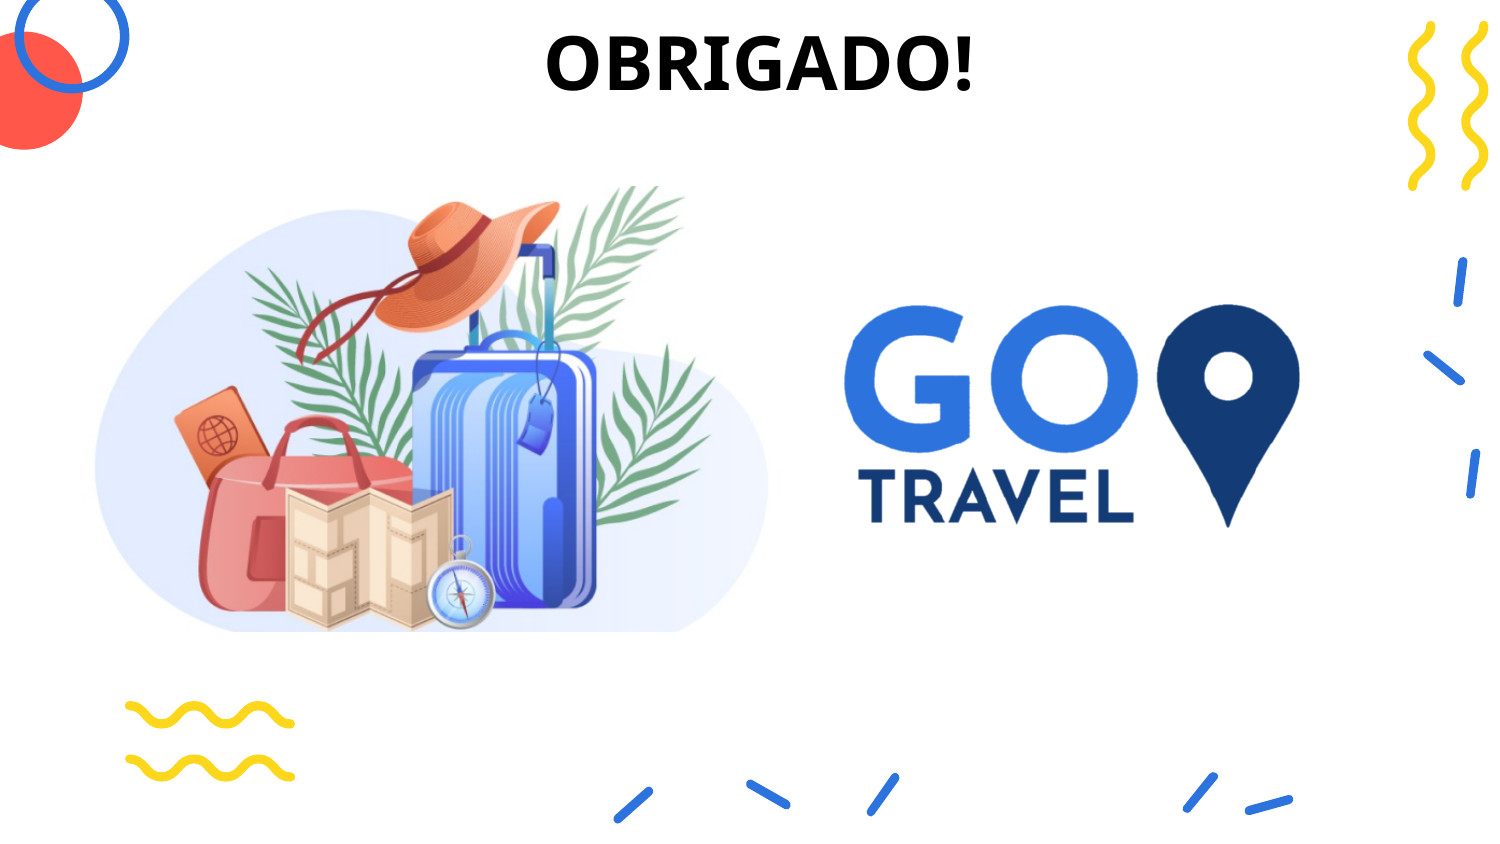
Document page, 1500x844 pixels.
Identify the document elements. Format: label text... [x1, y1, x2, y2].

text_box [1401, 276, 1500, 480]
picture [807, 281, 1300, 552]
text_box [169, 655, 251, 827]
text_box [661, 601, 1231, 844]
text_box OBRIGADO! [283, 0, 1235, 126]
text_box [1407, 20, 1489, 192]
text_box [0, 0, 112, 153]
picture [69, 186, 794, 632]
